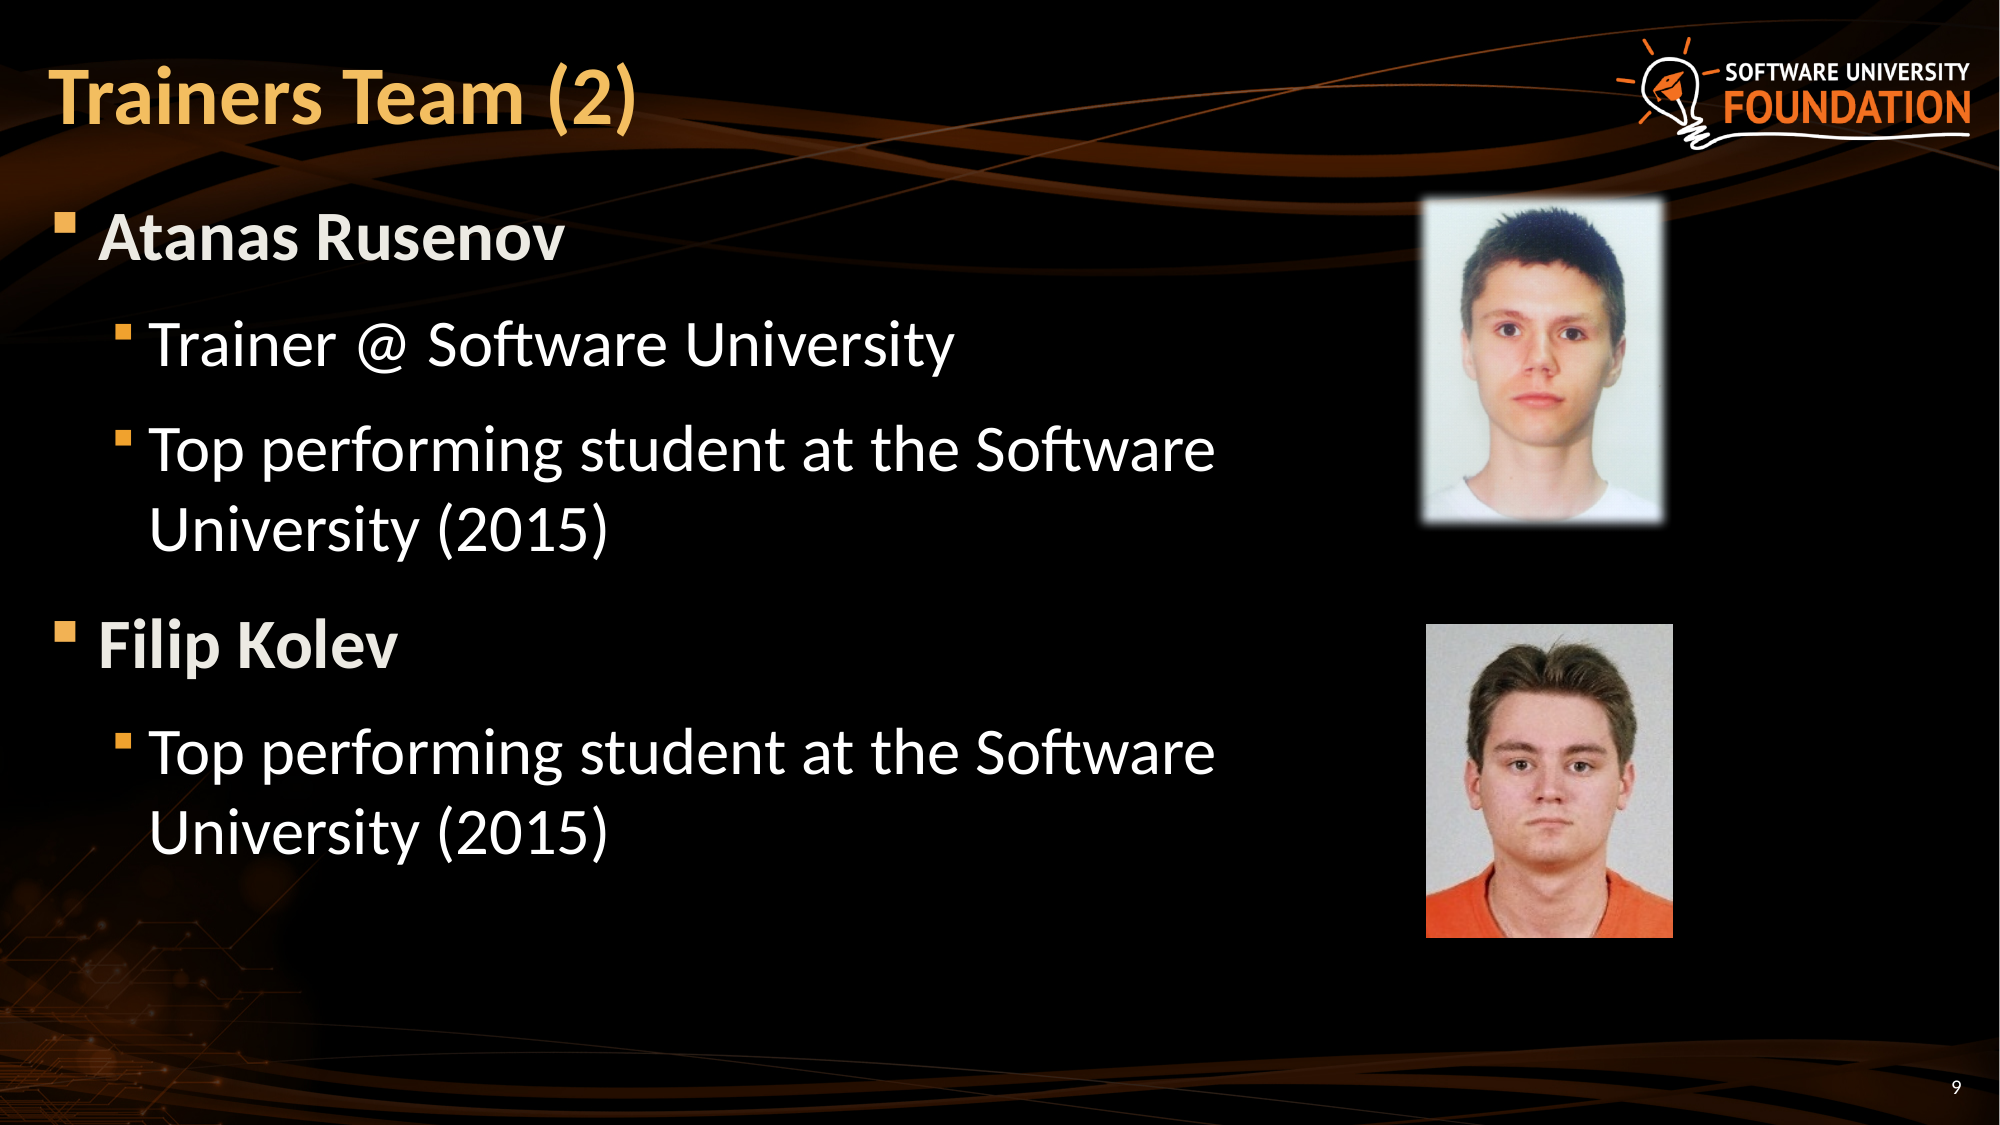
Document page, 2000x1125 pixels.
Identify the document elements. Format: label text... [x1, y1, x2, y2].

title Trainers Team (2) [30, 6, 1602, 189]
slide_number 9 [1897, 1070, 1968, 1103]
list Atanas Rusenov Trainer @ Software University Top performing student at the Software University (2015) Filip Kolev Top performing student at the Software University (2015) [31, 189, 1300, 1089]
picture [0, 0, 2000, 1125]
